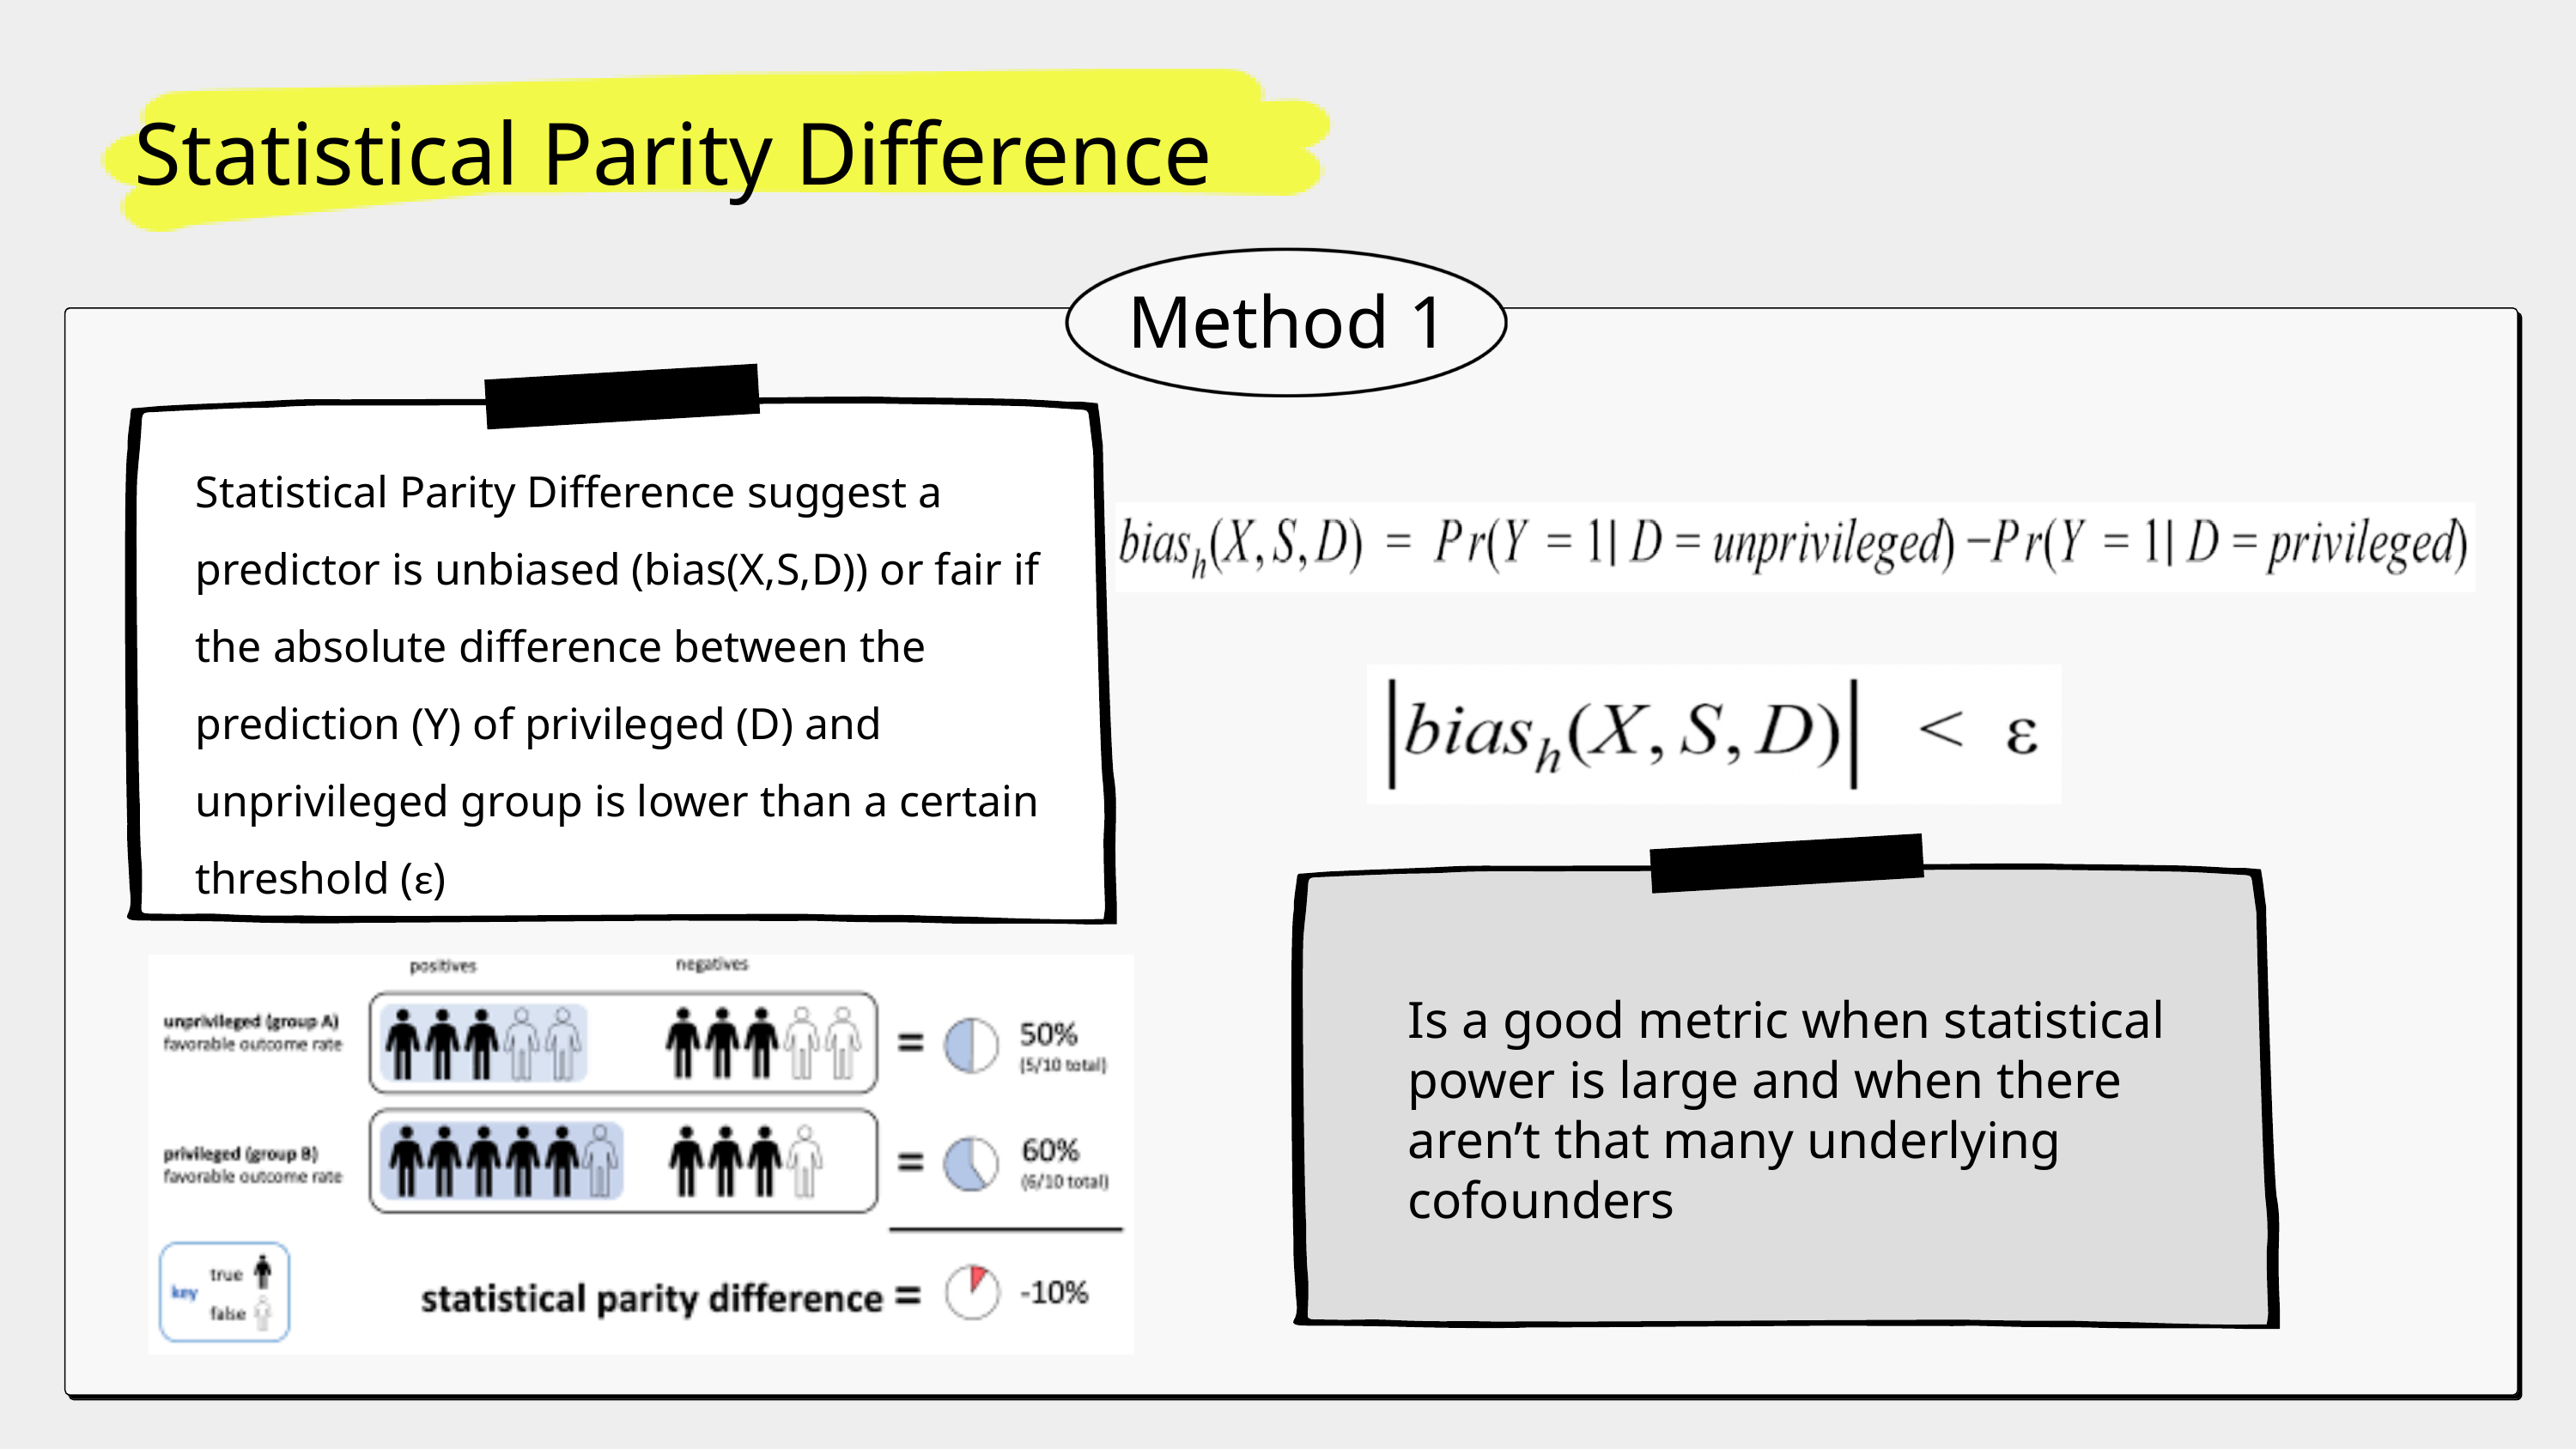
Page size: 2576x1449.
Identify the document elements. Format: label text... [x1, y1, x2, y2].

picture [96, 68, 1335, 232]
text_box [64, 306, 2523, 1401]
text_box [1291, 840, 2280, 1331]
picture [1367, 664, 2062, 805]
picture [1115, 502, 2476, 592]
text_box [1065, 247, 1508, 402]
picture [149, 955, 1134, 1355]
text_box Statistical Parity Difference [121, 239, 1335, 247]
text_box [125, 371, 1117, 925]
